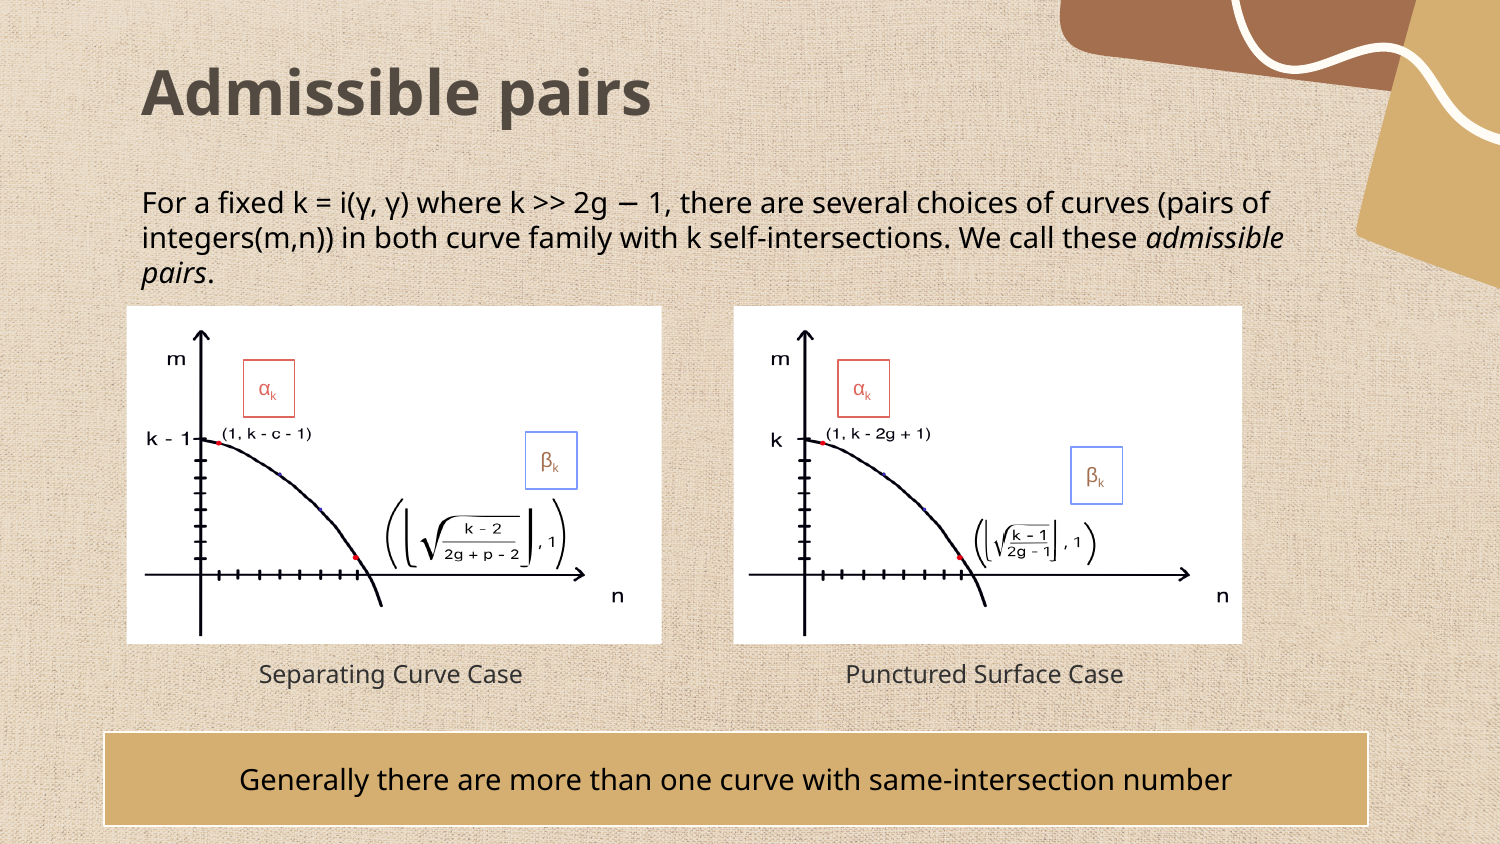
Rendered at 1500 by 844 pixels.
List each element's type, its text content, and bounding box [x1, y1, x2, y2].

text_box Generally there are more than one curve with same-intersection number [104, 731, 1368, 826]
picture [126, 305, 662, 644]
text_box Punctured Surface Case [733, 651, 1243, 704]
title Admissible pairs [126, 37, 1391, 132]
text_box For a fixed k = i(γ, γ) where k >> 2g − 1, there are several choices of curves (pairs of integers(m,n)) in both curve family with k self-intersections. We call these admissible pairs. [126, 169, 1317, 305]
text_box Separating Curve Case [126, 652, 662, 704]
picture [733, 305, 1243, 644]
